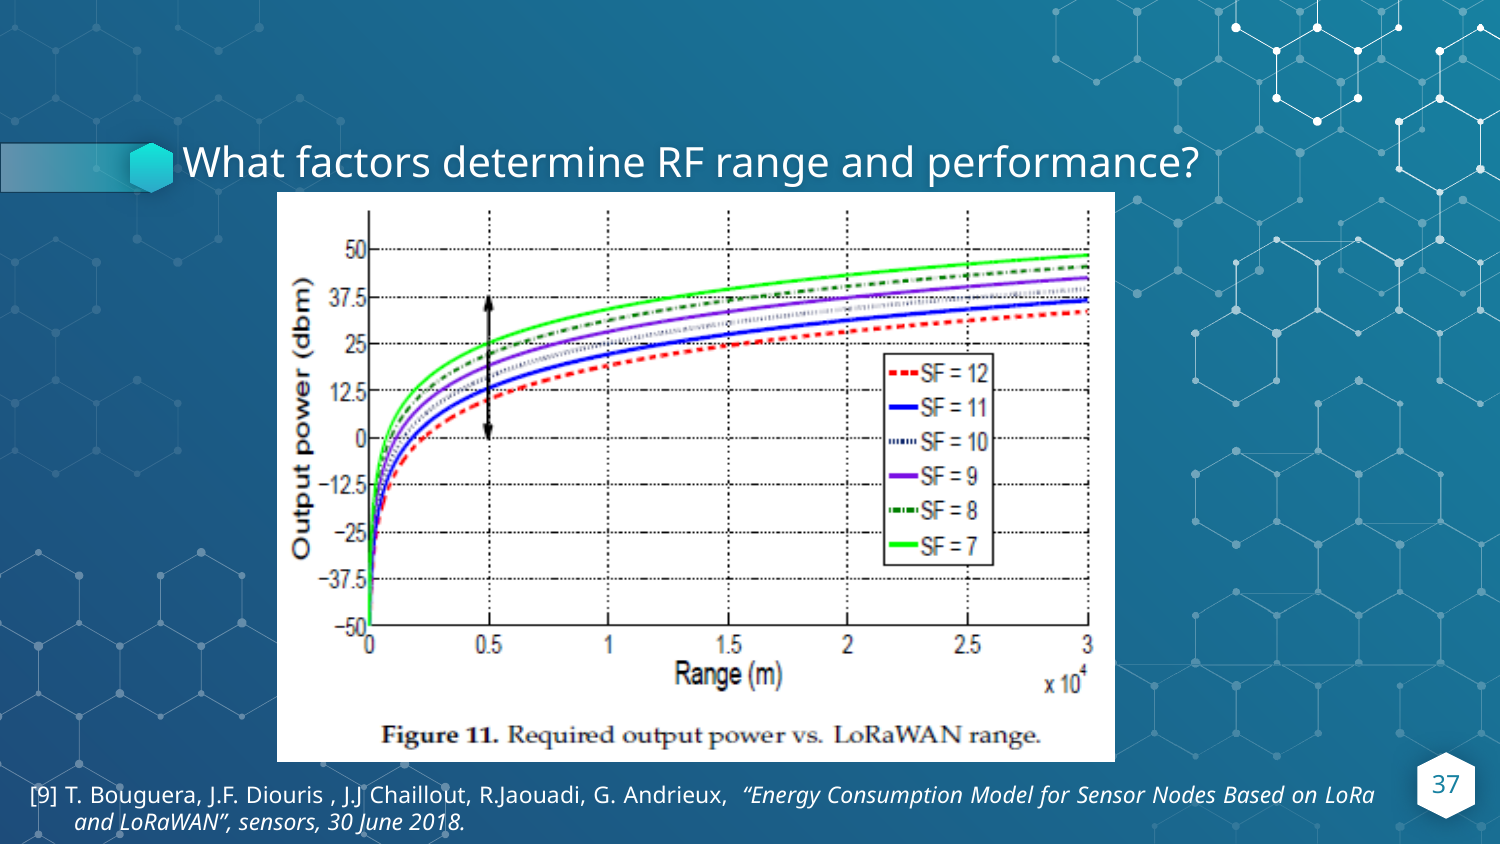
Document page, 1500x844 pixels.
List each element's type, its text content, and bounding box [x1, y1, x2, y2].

text_box [9] T. Bouguera, J.F. Diouris , J.J Chaillout, R.Jaouadi, G. Andrieux, “Energy Consumption Model for Sensor Nodes Based on LoRa and LoRaWAN”, sensors, 30 June 2018. [14, 773, 1391, 843]
slide_number 37 [1417, 752, 1475, 819]
picture [276, 192, 1115, 763]
title What factors determine RF range and performance? [182, 134, 1500, 193]
